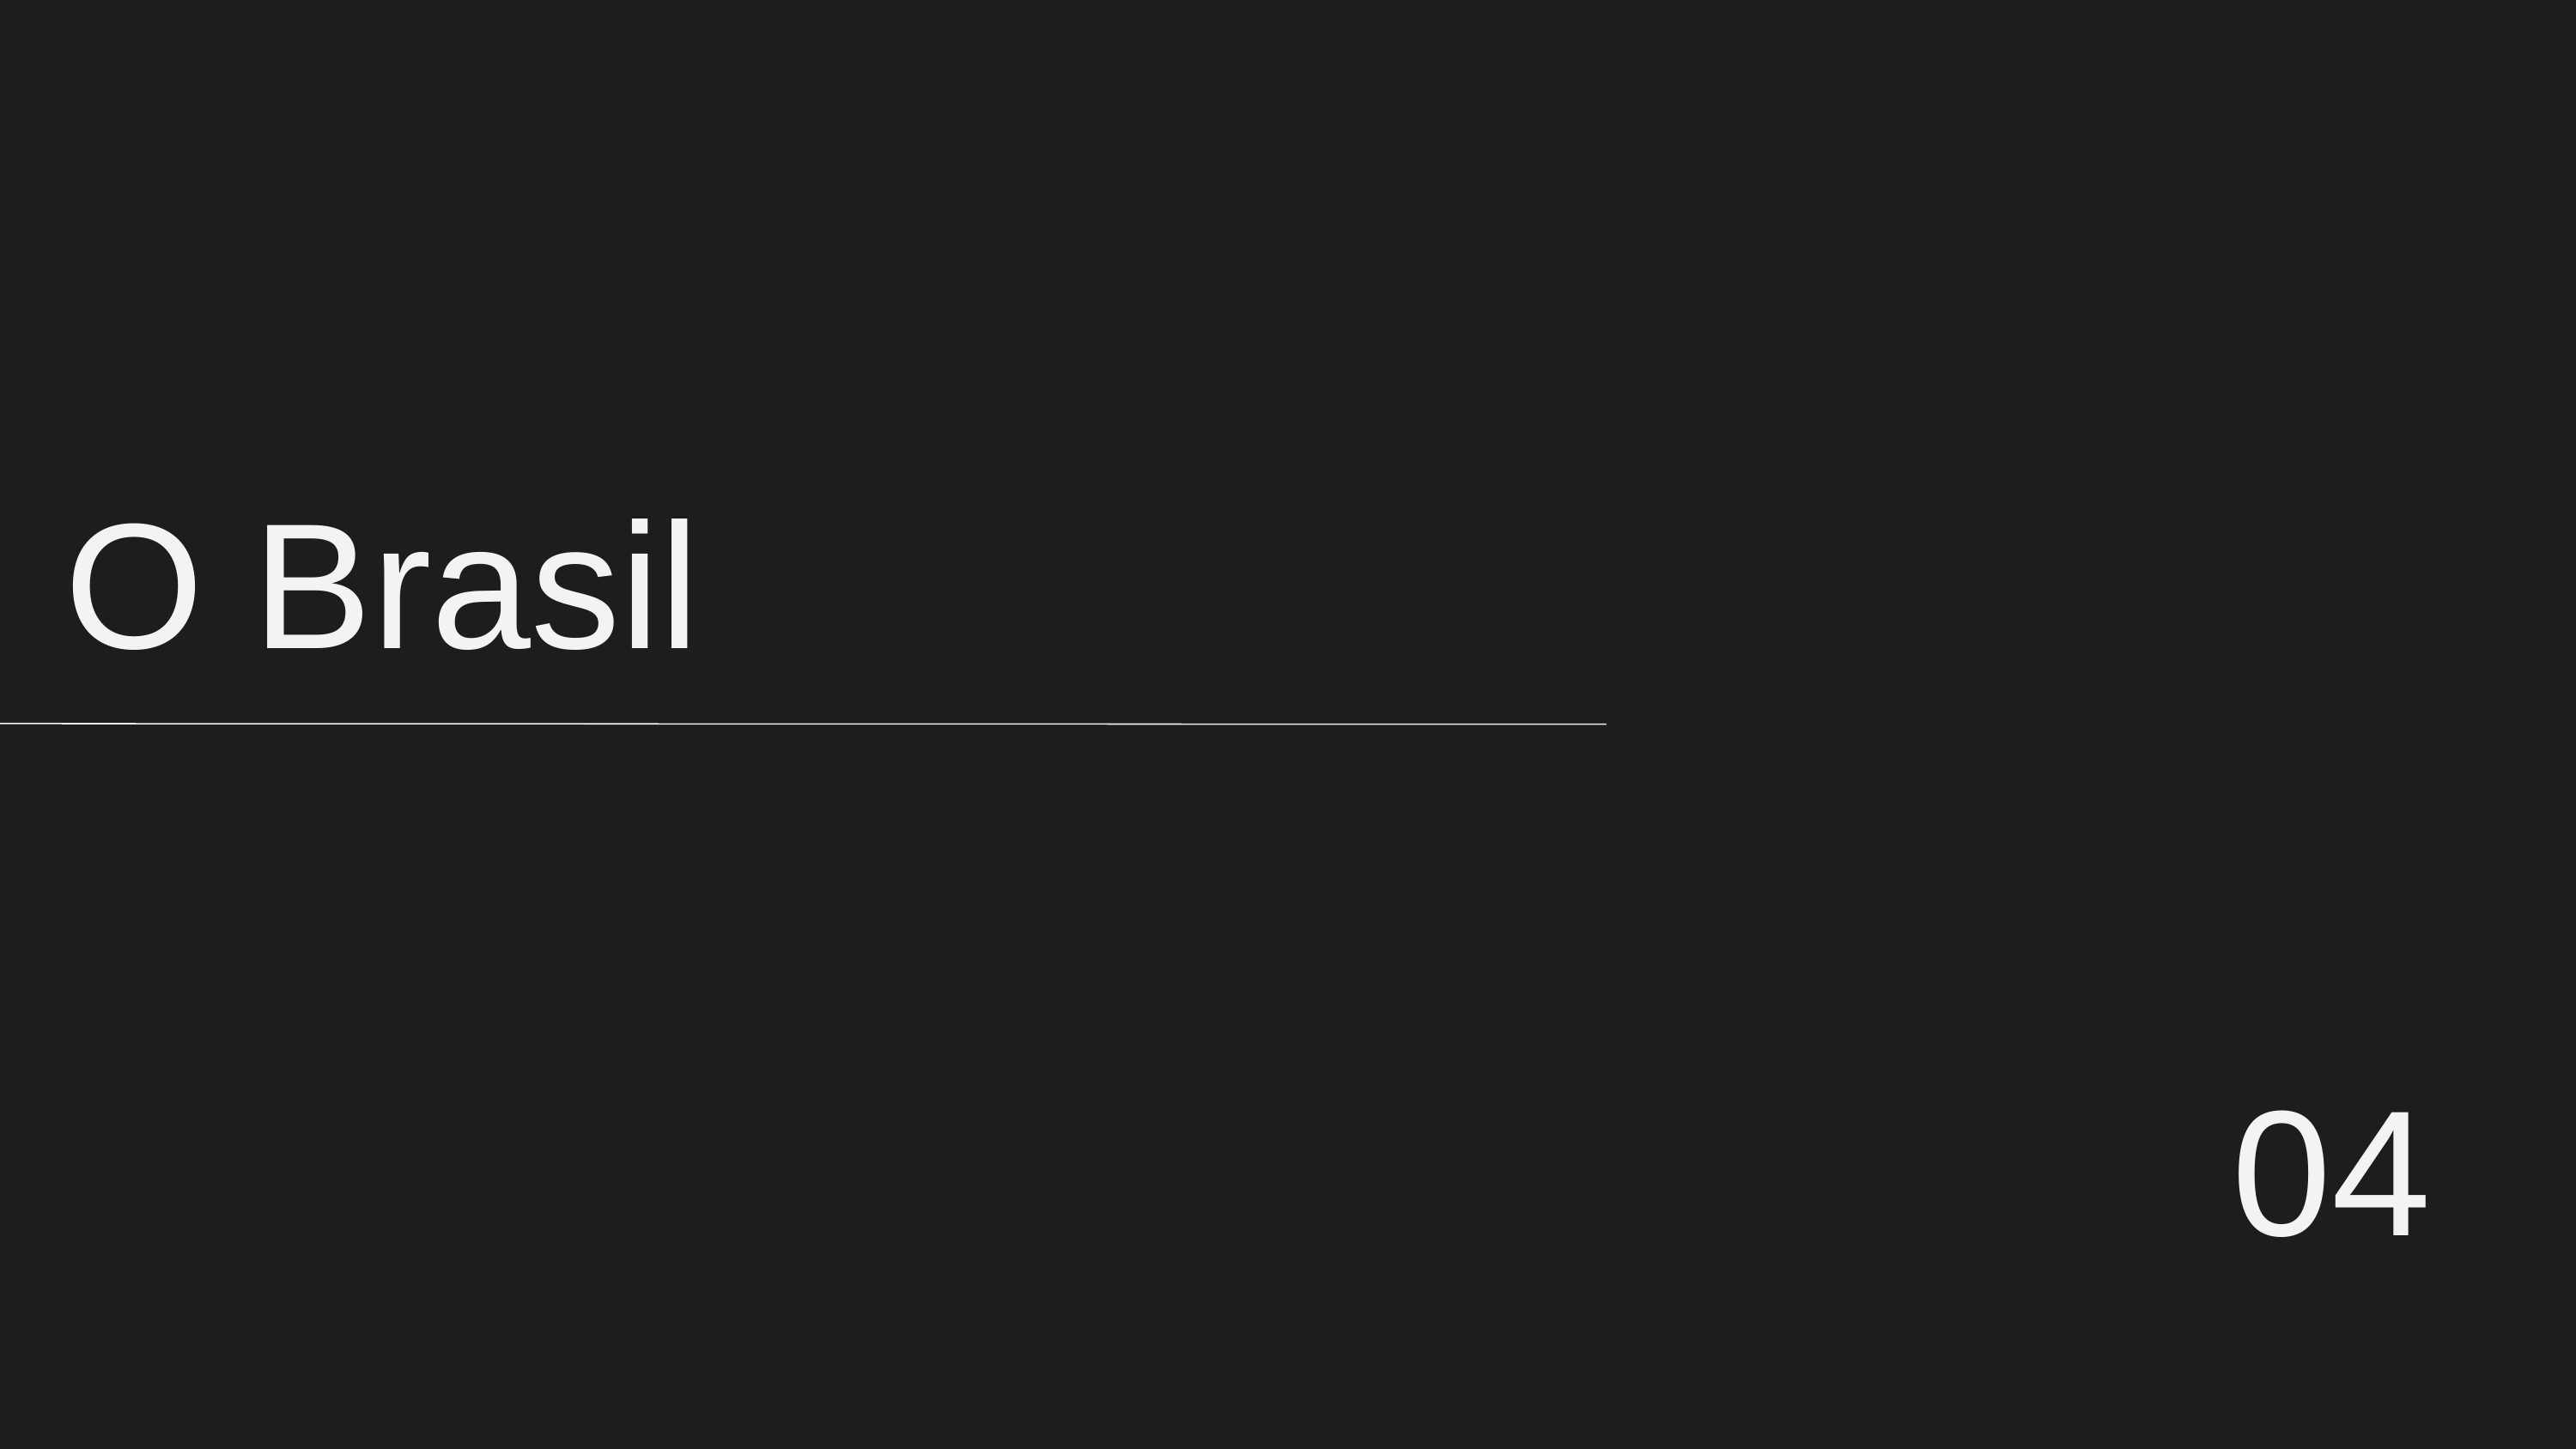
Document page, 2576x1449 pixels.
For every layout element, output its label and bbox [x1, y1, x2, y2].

text_box [2073, 1043, 2432, 1304]
text_box [64, 130, 1819, 685]
